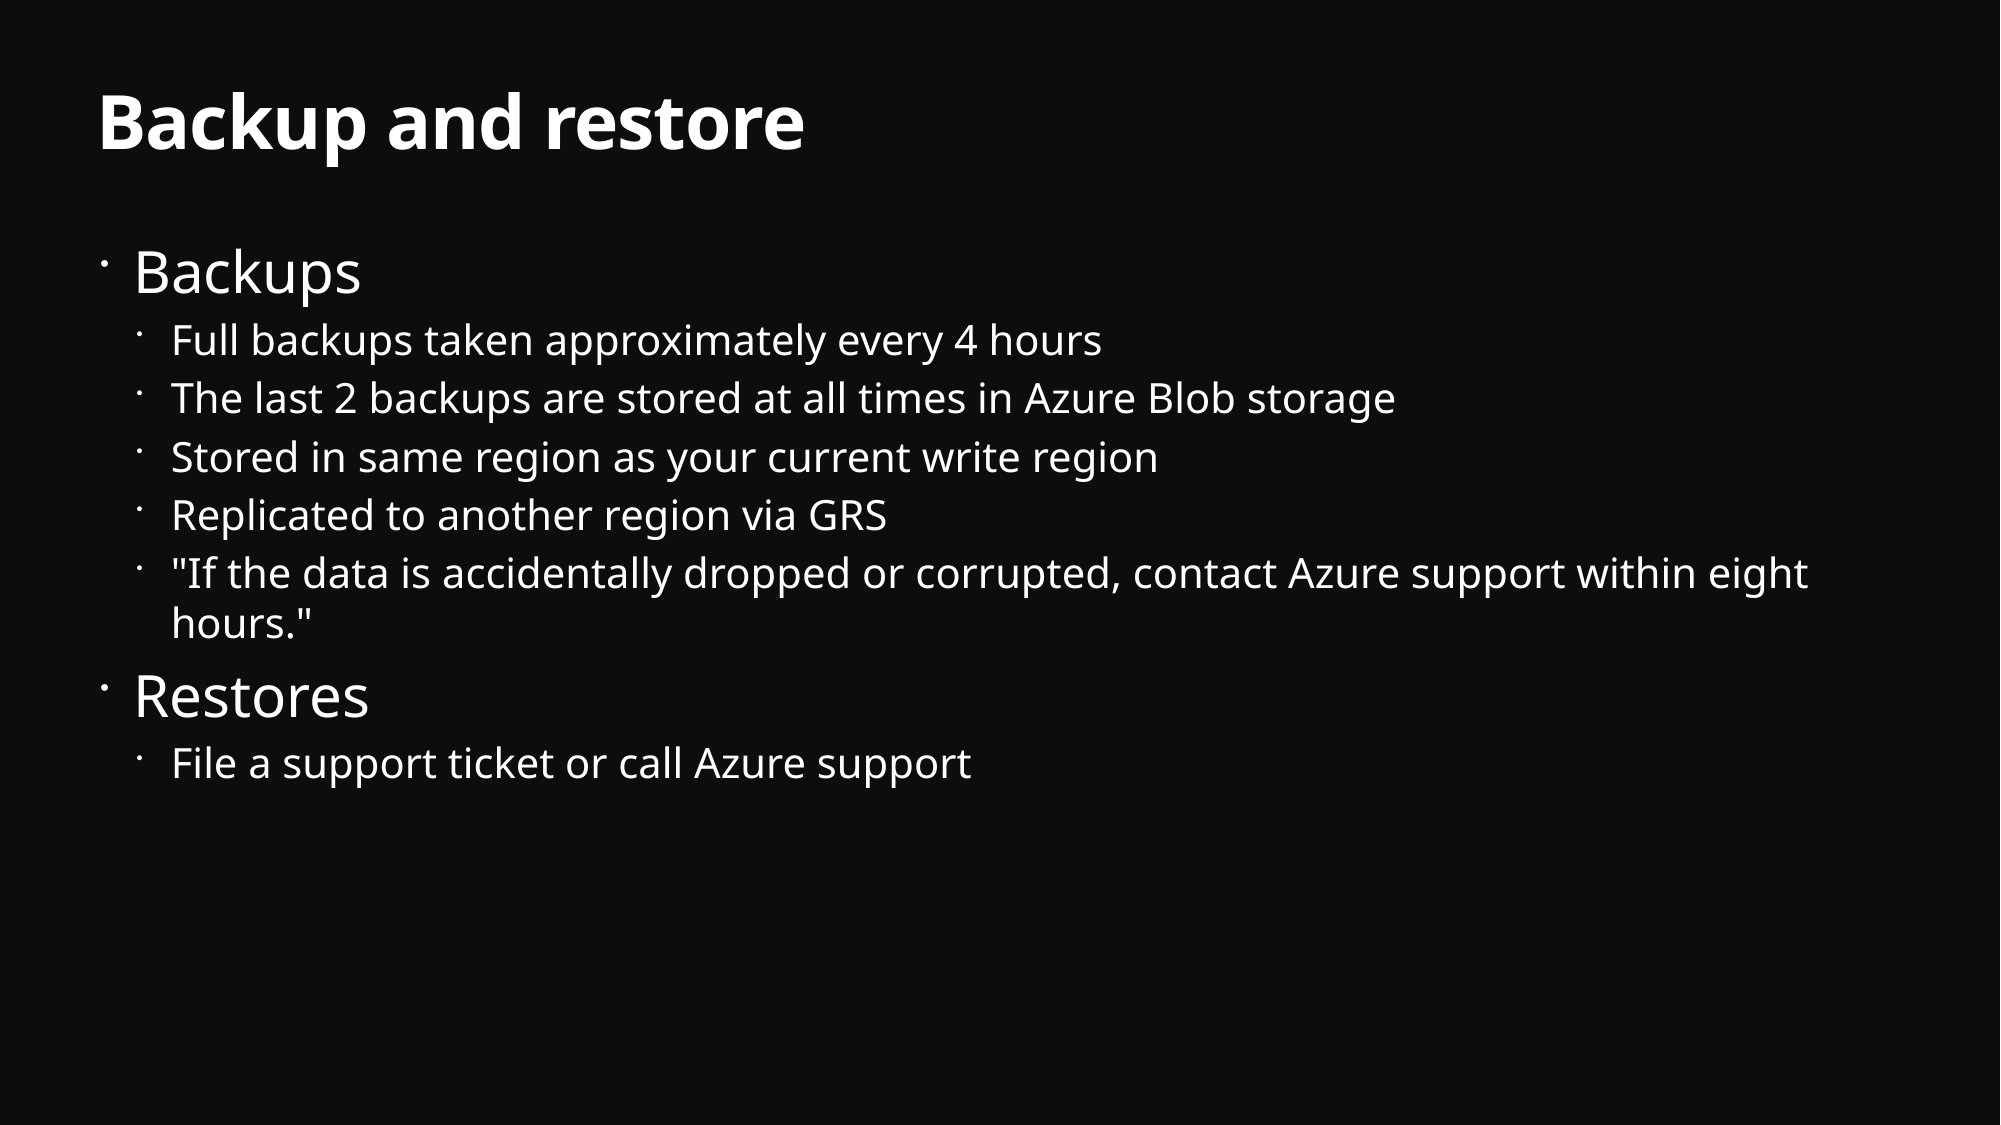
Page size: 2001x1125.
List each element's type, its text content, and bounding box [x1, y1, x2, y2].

list Backups Full backups taken approximately every 4 hours The last 2 backups are stored at all times in Azure Blob storage Stored in same region as your current write region Replicated to another region via GRS "If the data is accidentally dropped or corrupted, contact Azure support within eight hours." Restores File a support ticket or call Azure support [95, 235, 1904, 840]
title Backup and restore [96, 75, 1904, 166]
